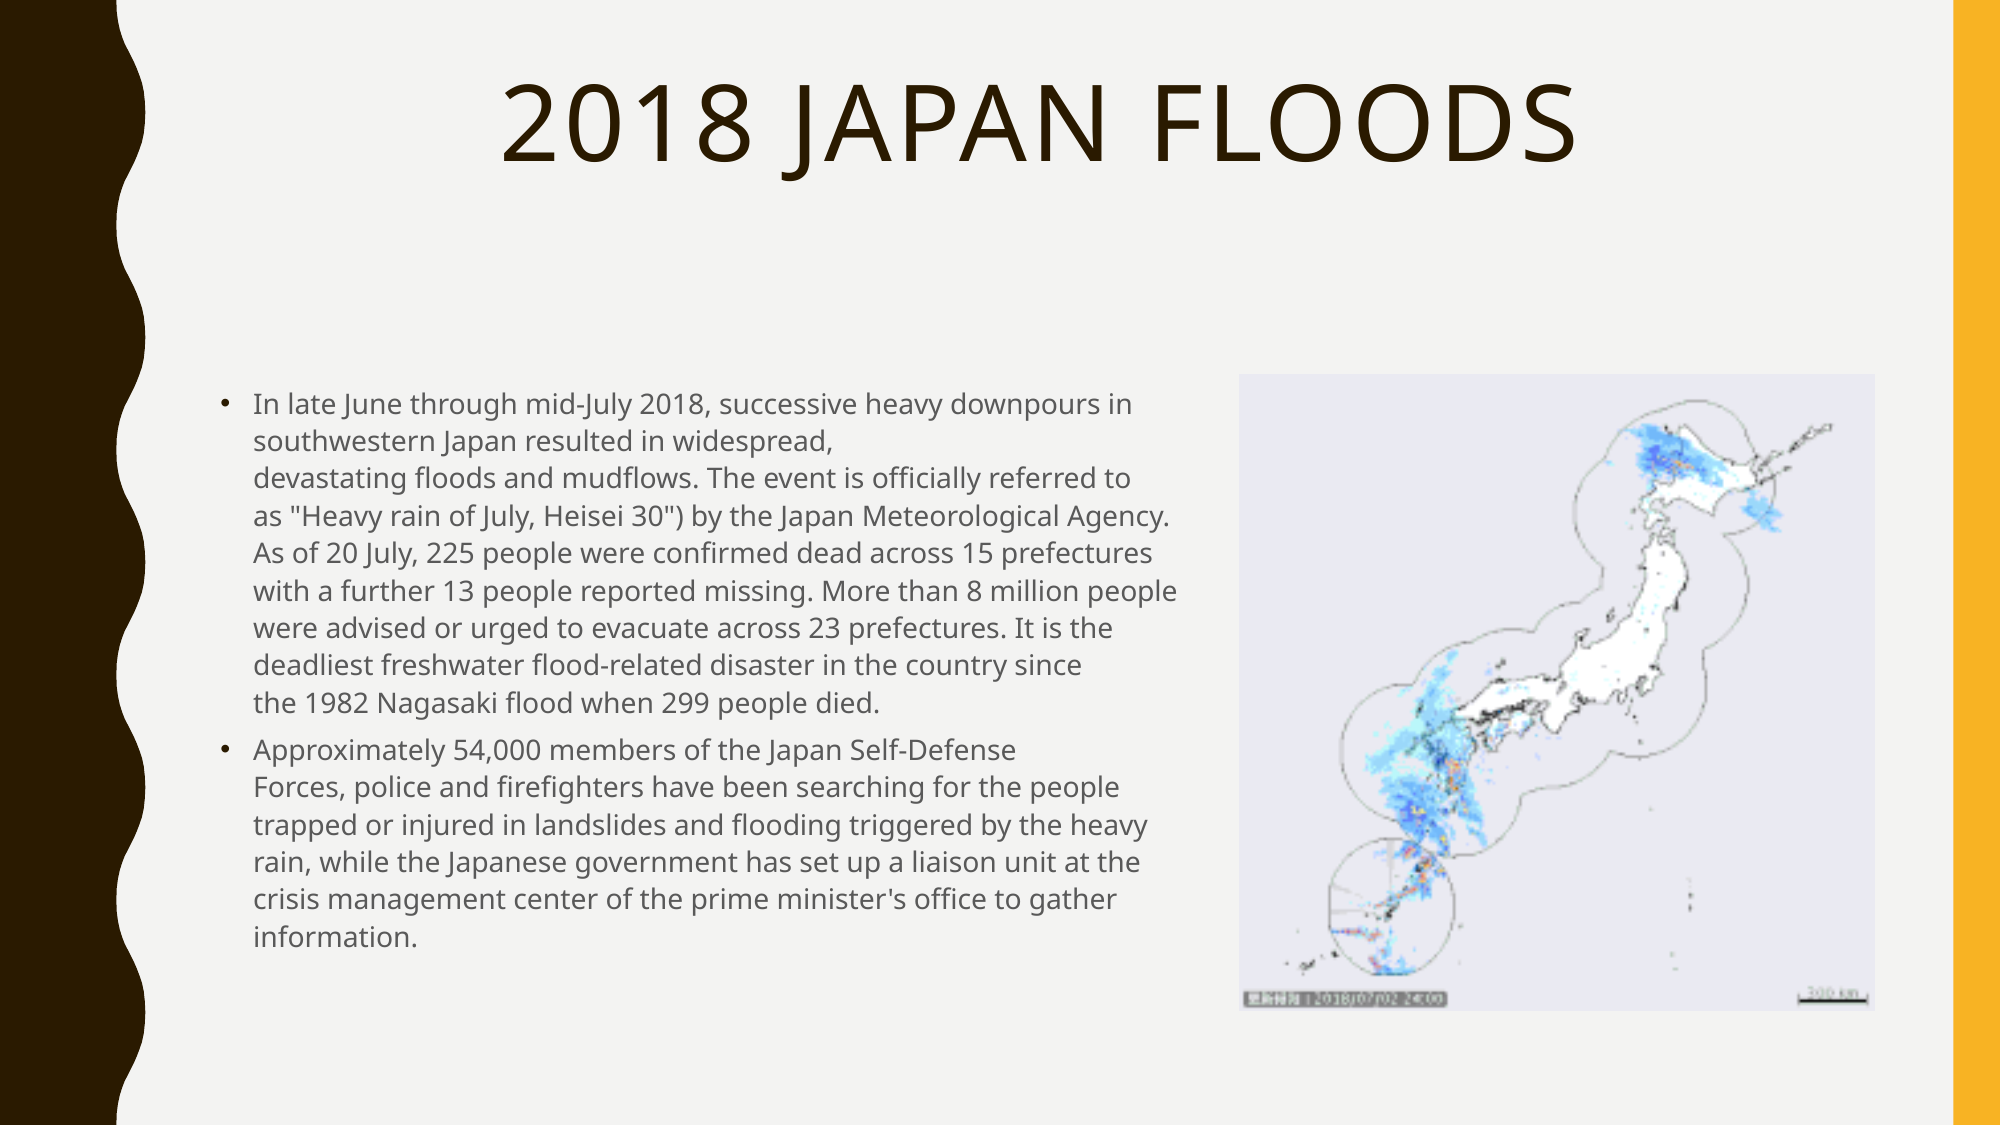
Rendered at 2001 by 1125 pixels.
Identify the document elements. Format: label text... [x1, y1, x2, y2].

picture [1239, 374, 1875, 1011]
list In late June through mid-July 2018, successive heavy downpours in southwestern Japan resulted in widespread, devastating floods and mudflows. The event is officially referred to as "Heavy rain of July, Heisei 30") by the Japan Meteorological Agency. As of 20 July, 225 people were confirmed dead across 15 prefectures with a further 13 people reported missing. More than 8 million people were advised or urged to evacuate across 23 prefectures. It is the deadliest freshwater flood-related disaster in the country since the 1982 Nagasaki flood when 299 people died. Approximately 54,000 members of the Japan Self-Defense Forces, police and firefighters have been searching for the people trapped or injured in landslides and flooding triggered by the heavy rain, while the Japanese government has set up a liaison unit at the crisis management center of the prime minister's office to gather information. [205, 375, 1217, 965]
title 2018 JAPAN FLOODS [205, 62, 1875, 308]
